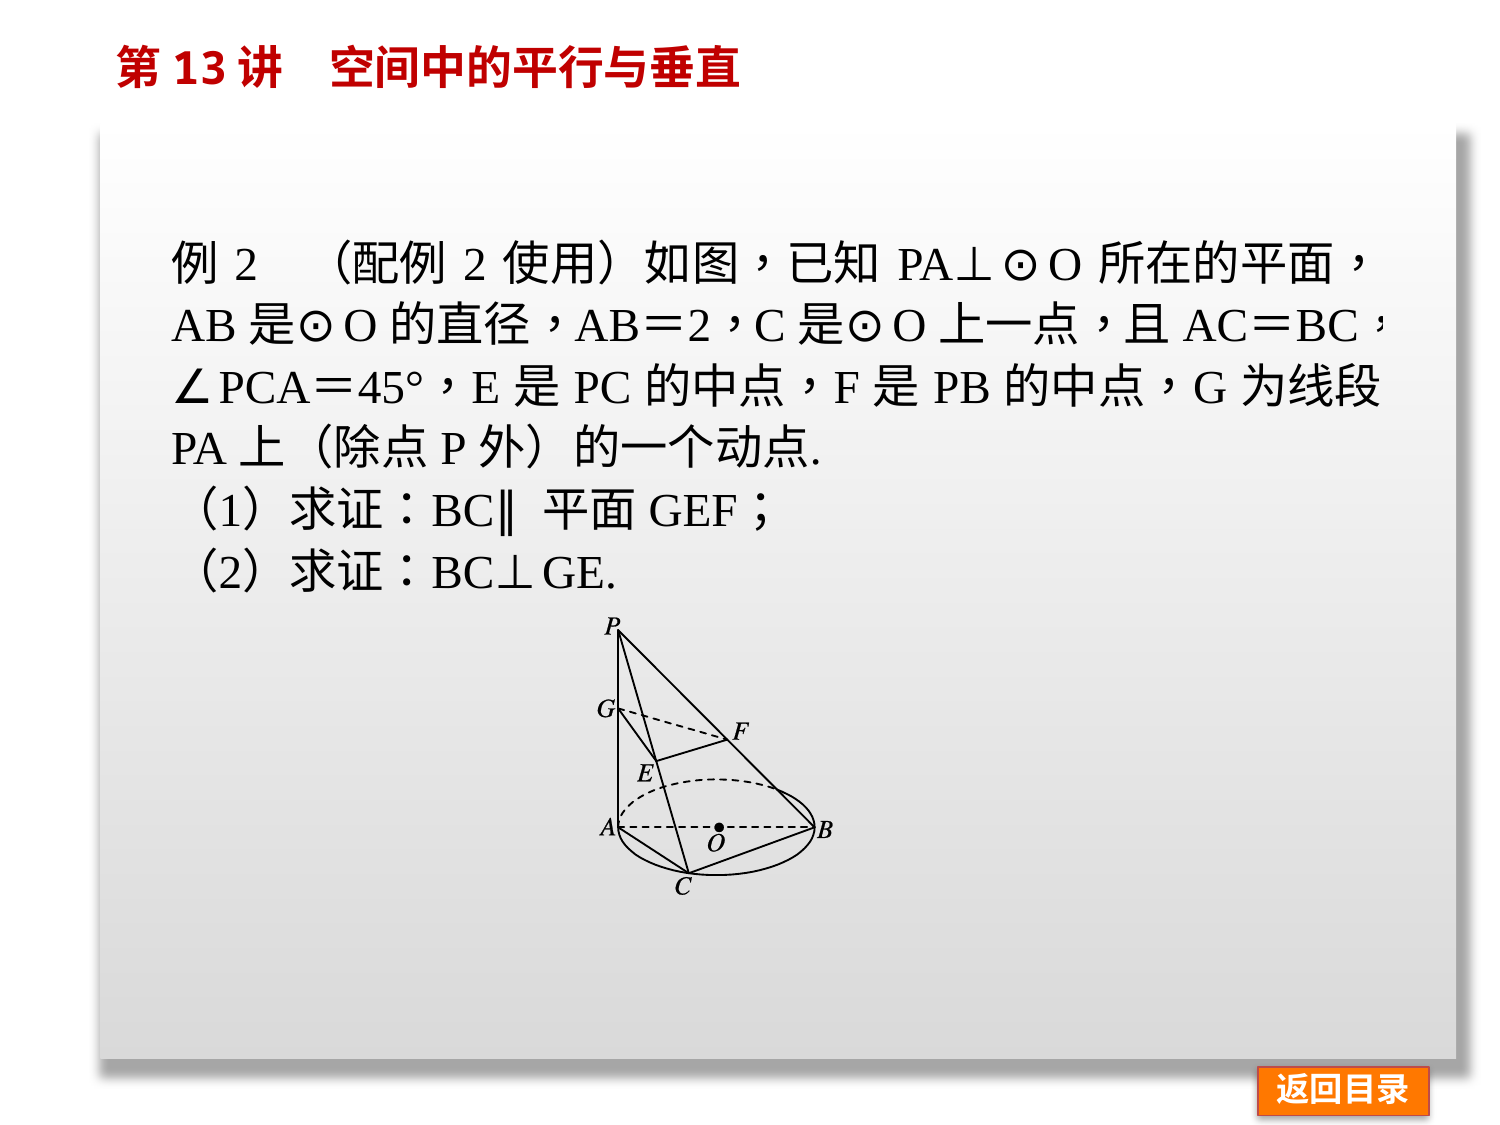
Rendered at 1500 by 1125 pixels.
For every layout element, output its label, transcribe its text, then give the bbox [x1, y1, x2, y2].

text_box 返回目录 [1388, 1066, 1430, 1116]
text_box [112, 148, 1412, 1035]
title 第13讲 空间中的平行与垂直 [100, 27, 1199, 106]
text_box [170, 232, 1383, 1116]
